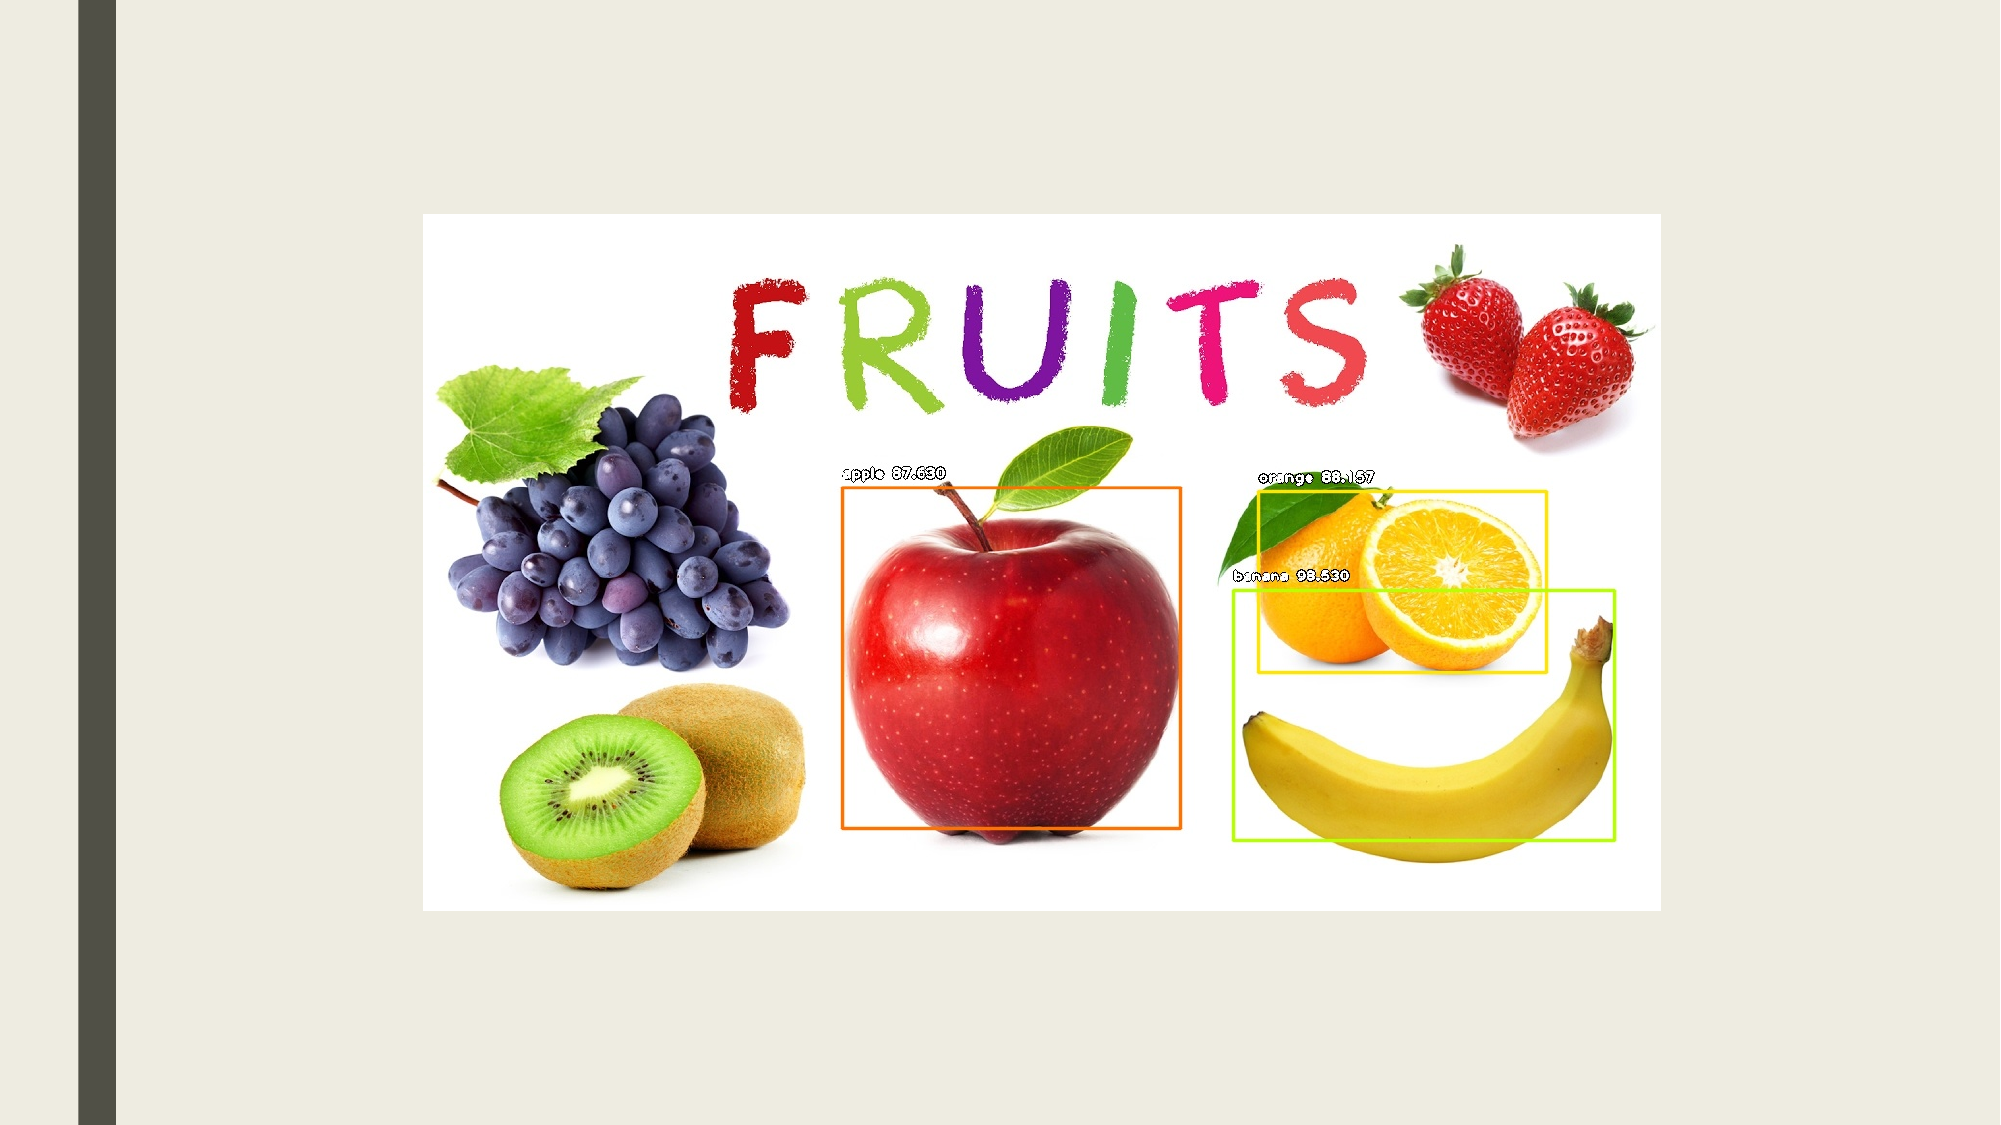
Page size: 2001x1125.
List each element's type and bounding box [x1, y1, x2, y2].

list [423, 214, 1661, 911]
